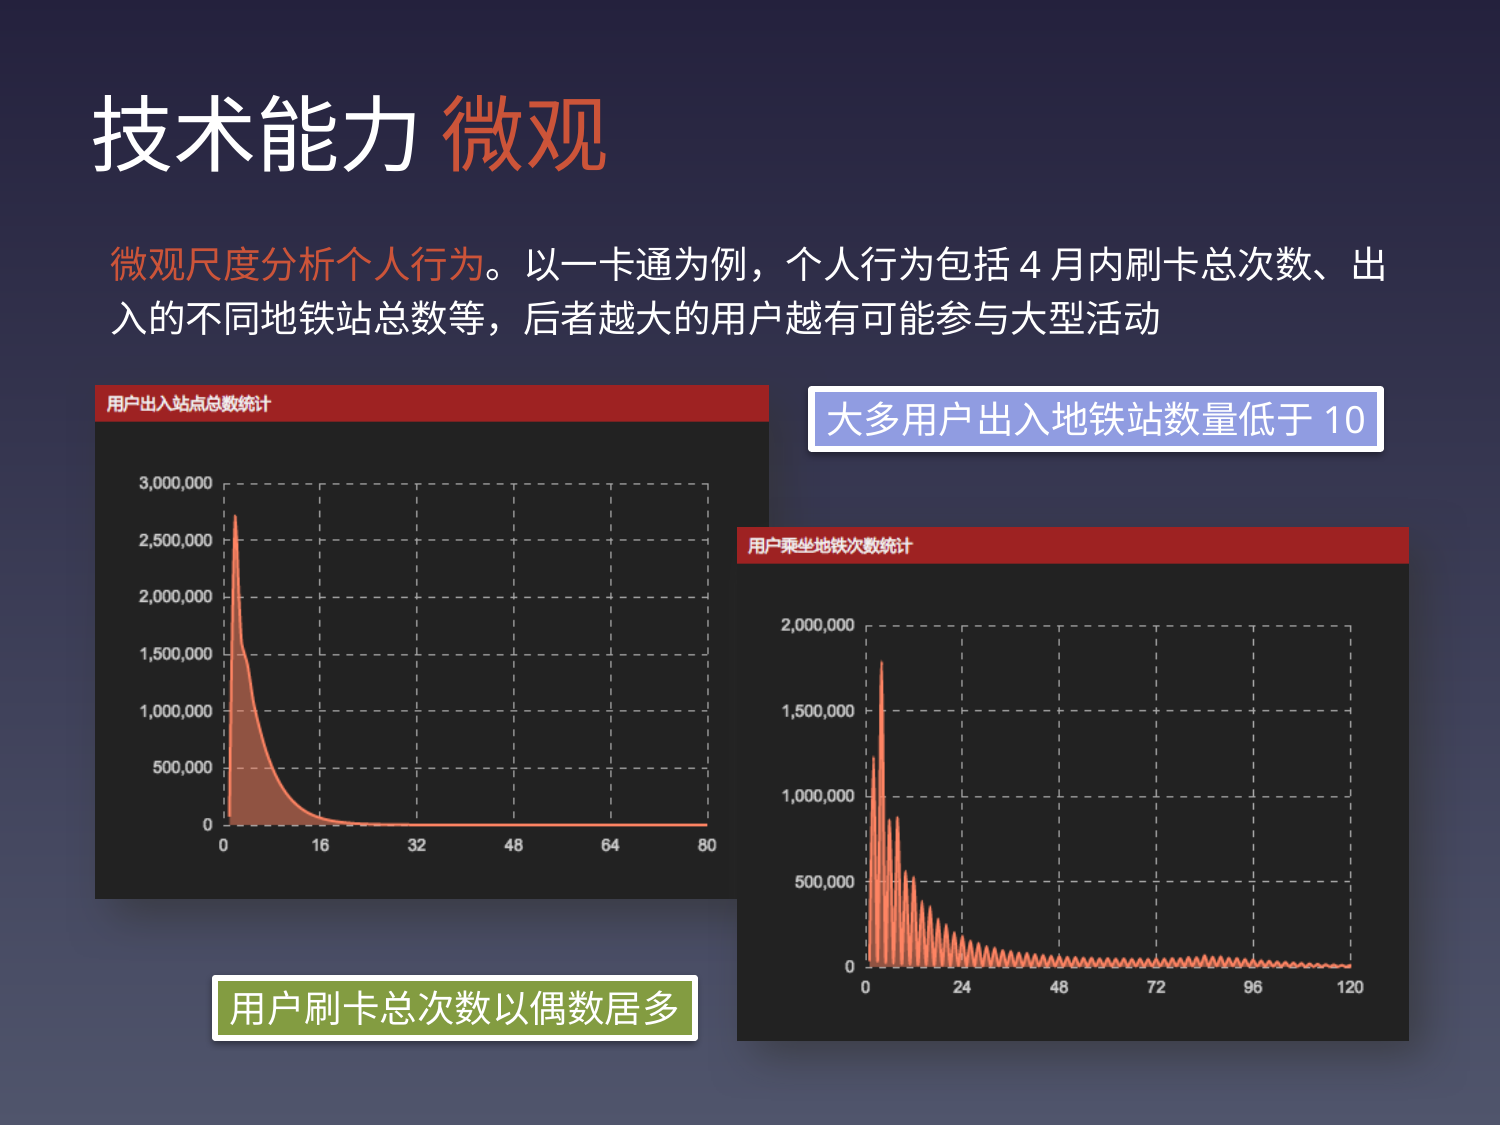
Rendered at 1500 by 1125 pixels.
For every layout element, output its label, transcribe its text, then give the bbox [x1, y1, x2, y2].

text_box 用户刷卡总次数以偶数居多 [212, 975, 698, 1041]
picture [95, 385, 1409, 1041]
text_box 大多用户出入地铁站数量低于10 [808, 386, 1384, 452]
title 技术能力 微观 [75, 75, 1425, 263]
text_box 微观尺度分析个人行为。以一卡通为例，个人行为包括4月内刷卡总次数、出入的不同地铁站总数等，后者越大的用户越有可能参与大型活动 [95, 225, 1409, 348]
